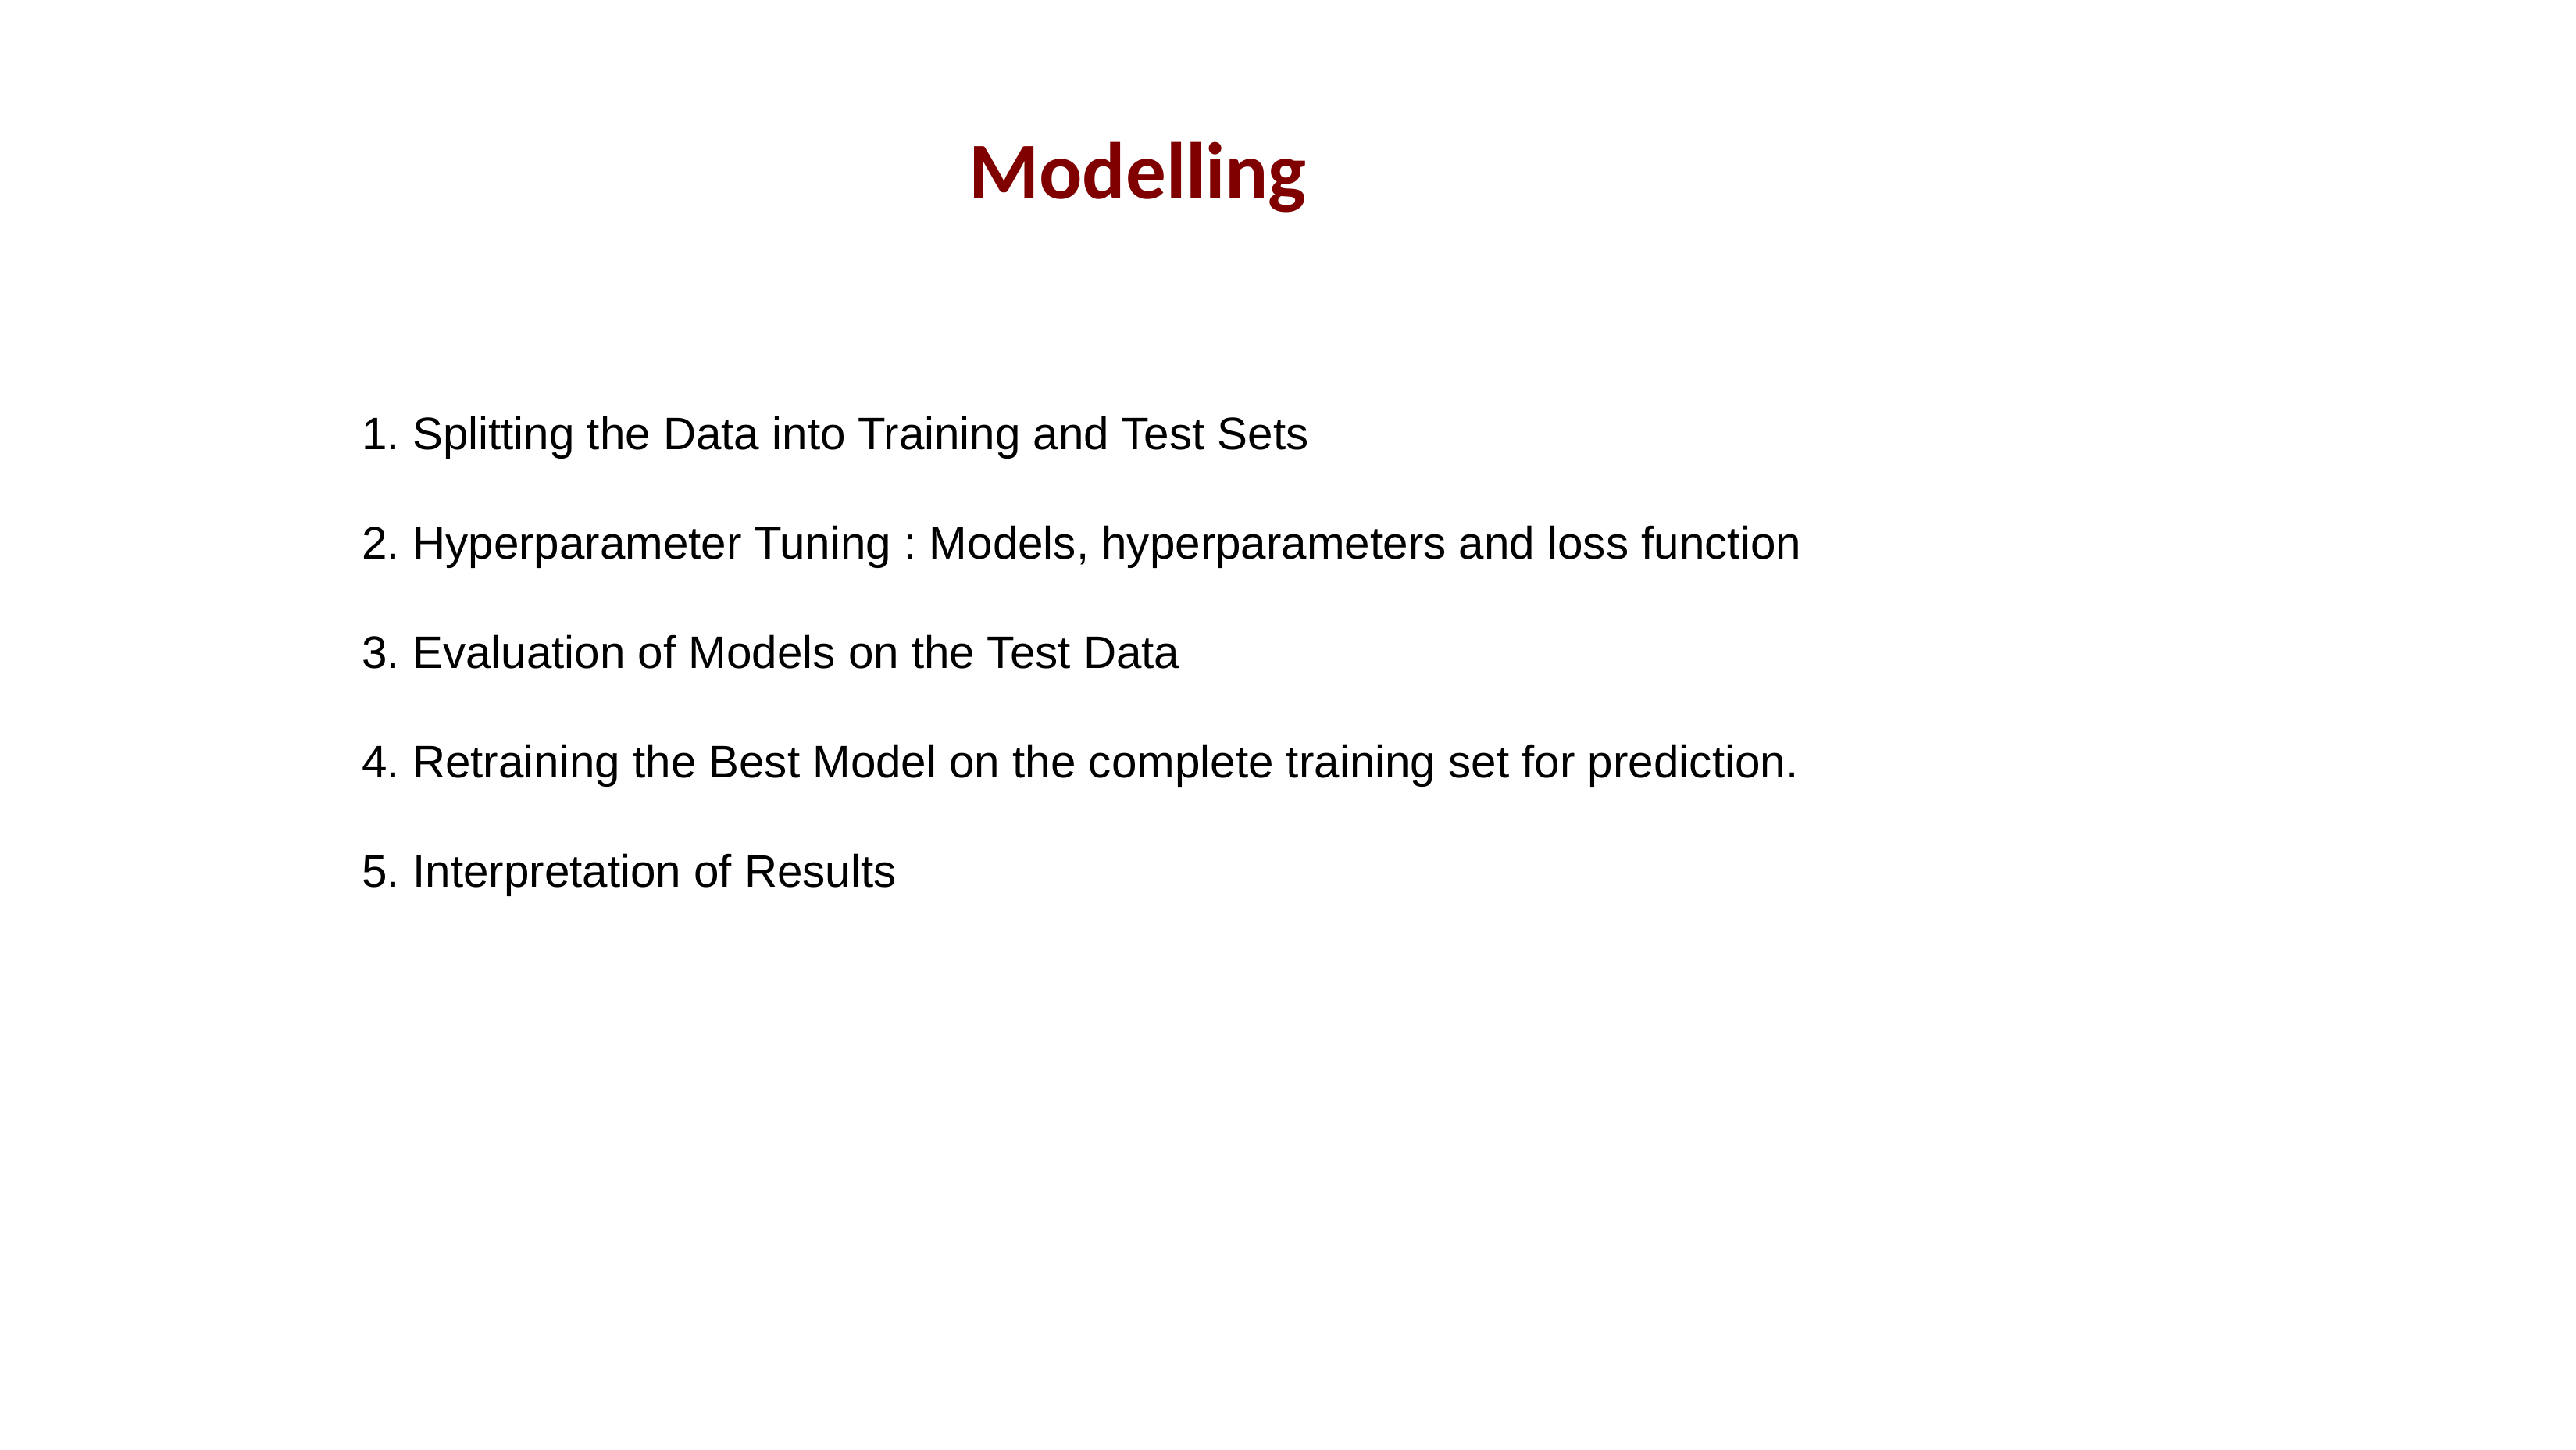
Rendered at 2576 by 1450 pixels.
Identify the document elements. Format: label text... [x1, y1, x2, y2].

title Modelling [967, 116, 1609, 344]
text_box 1. Splitting the Data into Training and Test Sets 2. Hyperparameter Tuning : Models, hyperparameters and loss function 3. Evaluation of Models on the Test Data 4. Retraining the Best Model on the complete training set for prediction. 5. Interpretation of Results [350, 344, 2201, 902]
